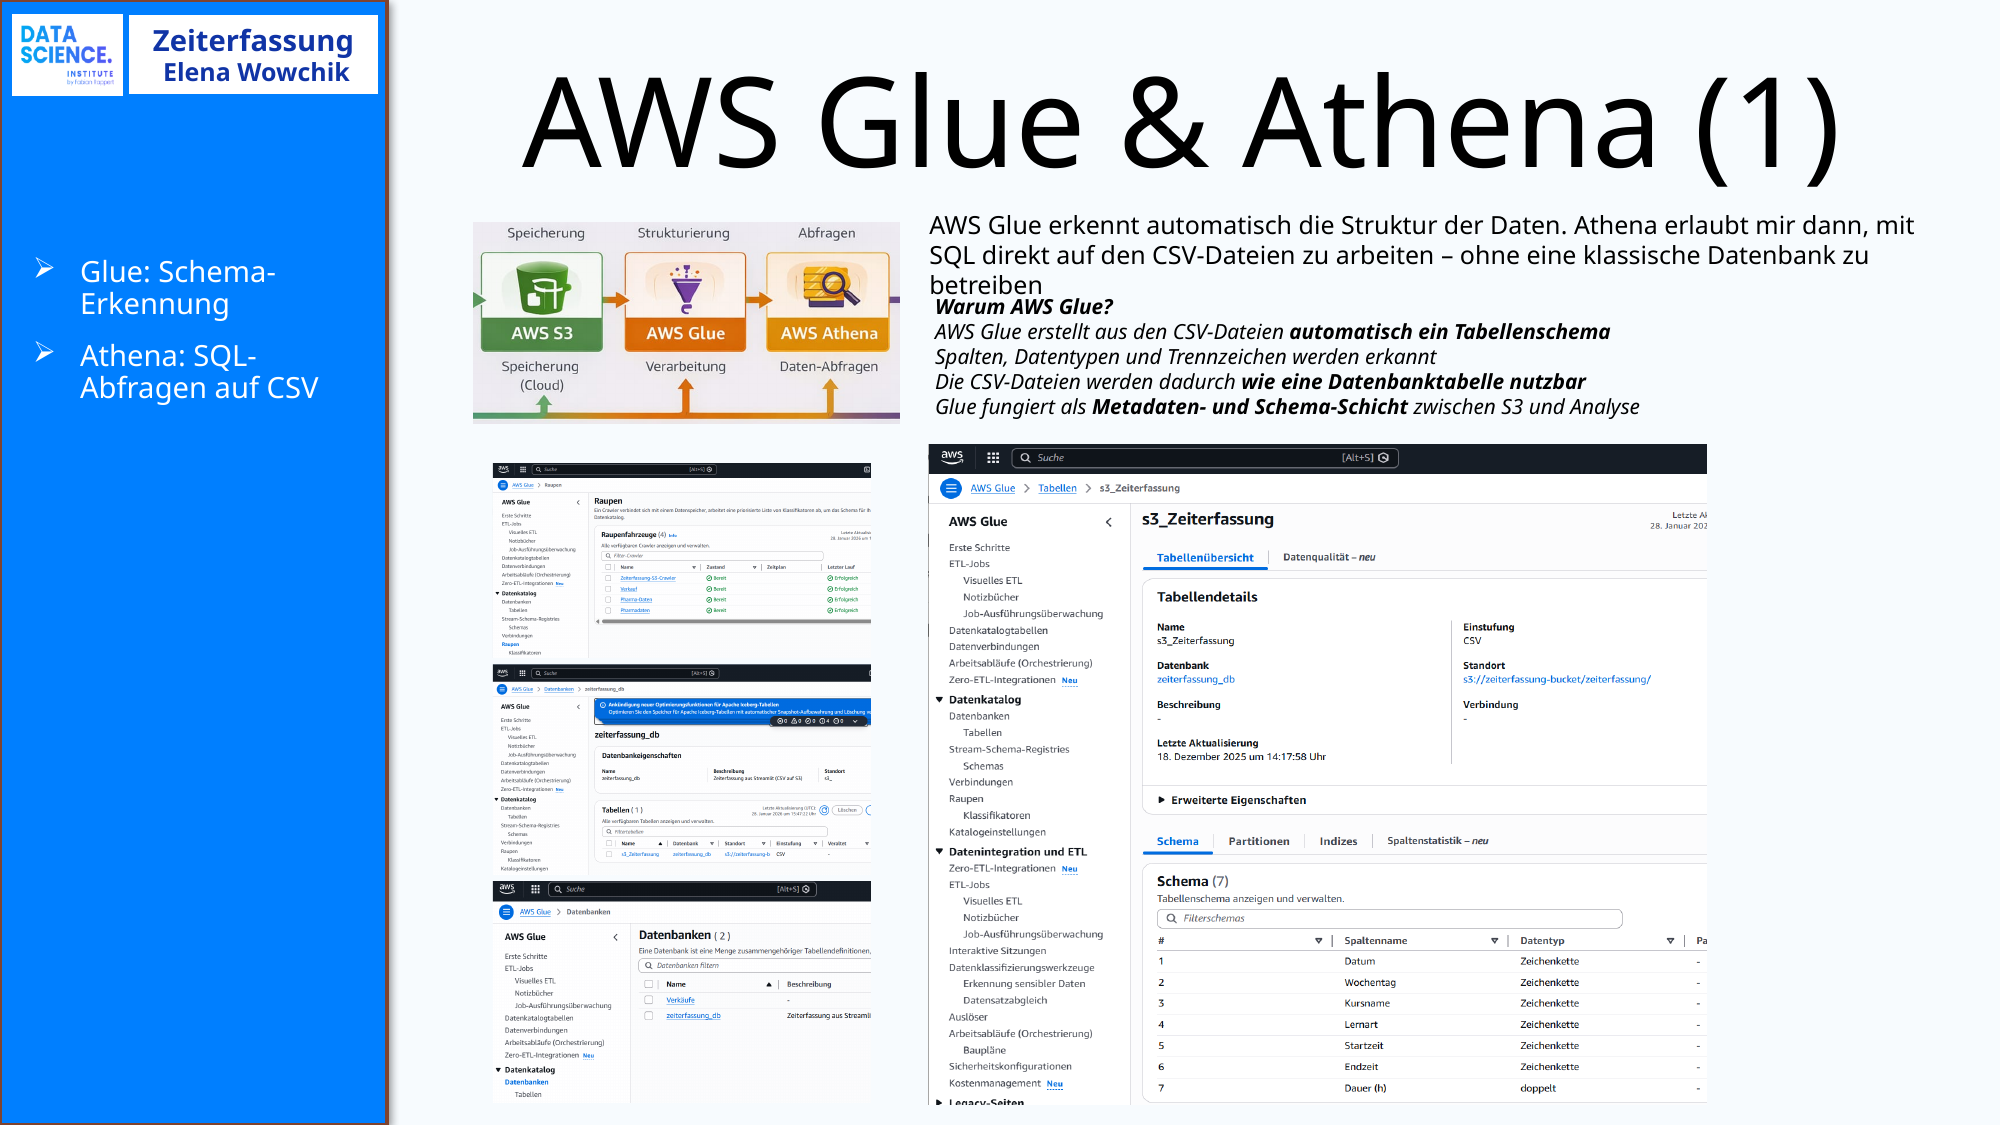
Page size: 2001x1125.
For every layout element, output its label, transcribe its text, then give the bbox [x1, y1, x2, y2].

text_box Glue: Schema-Erkennung Athena: SQL-Abfragen auf CSV [18, 249, 369, 639]
picture [12, 13, 124, 96]
text_box AWS Glue erkennt automatisch die Struktur der Daten. Athena erlaubt mir dann, mit SQL direkt auf den CSV-Dateien zu arbeiten – ohne eine klassische Datenbank zu betreiben [914, 202, 1978, 307]
text_box AWS Glue & Athena (1) [507, 14, 1858, 202]
text_box [0, 0, 389, 1125]
text_box Zeiterfassung Elena Wowchik [128, 14, 379, 95]
picture [492, 462, 872, 658]
picture [928, 443, 1708, 1106]
picture [492, 880, 872, 1103]
picture [472, 222, 900, 425]
text_box Warum AWS Glue? AWS Glue erstellt aus den CSV-Dateien automatisch ein Tabellenschema Spalten, Datentypen und Trennzeichen werden erkannt Die CSV-Dateien werden dadurch wie eine Datenbanktabelle nutzbar Glue fungiert als Metadaten- und Schema-Schicht zwischen S3 und Analyse [920, 286, 1767, 426]
picture [492, 663, 872, 875]
